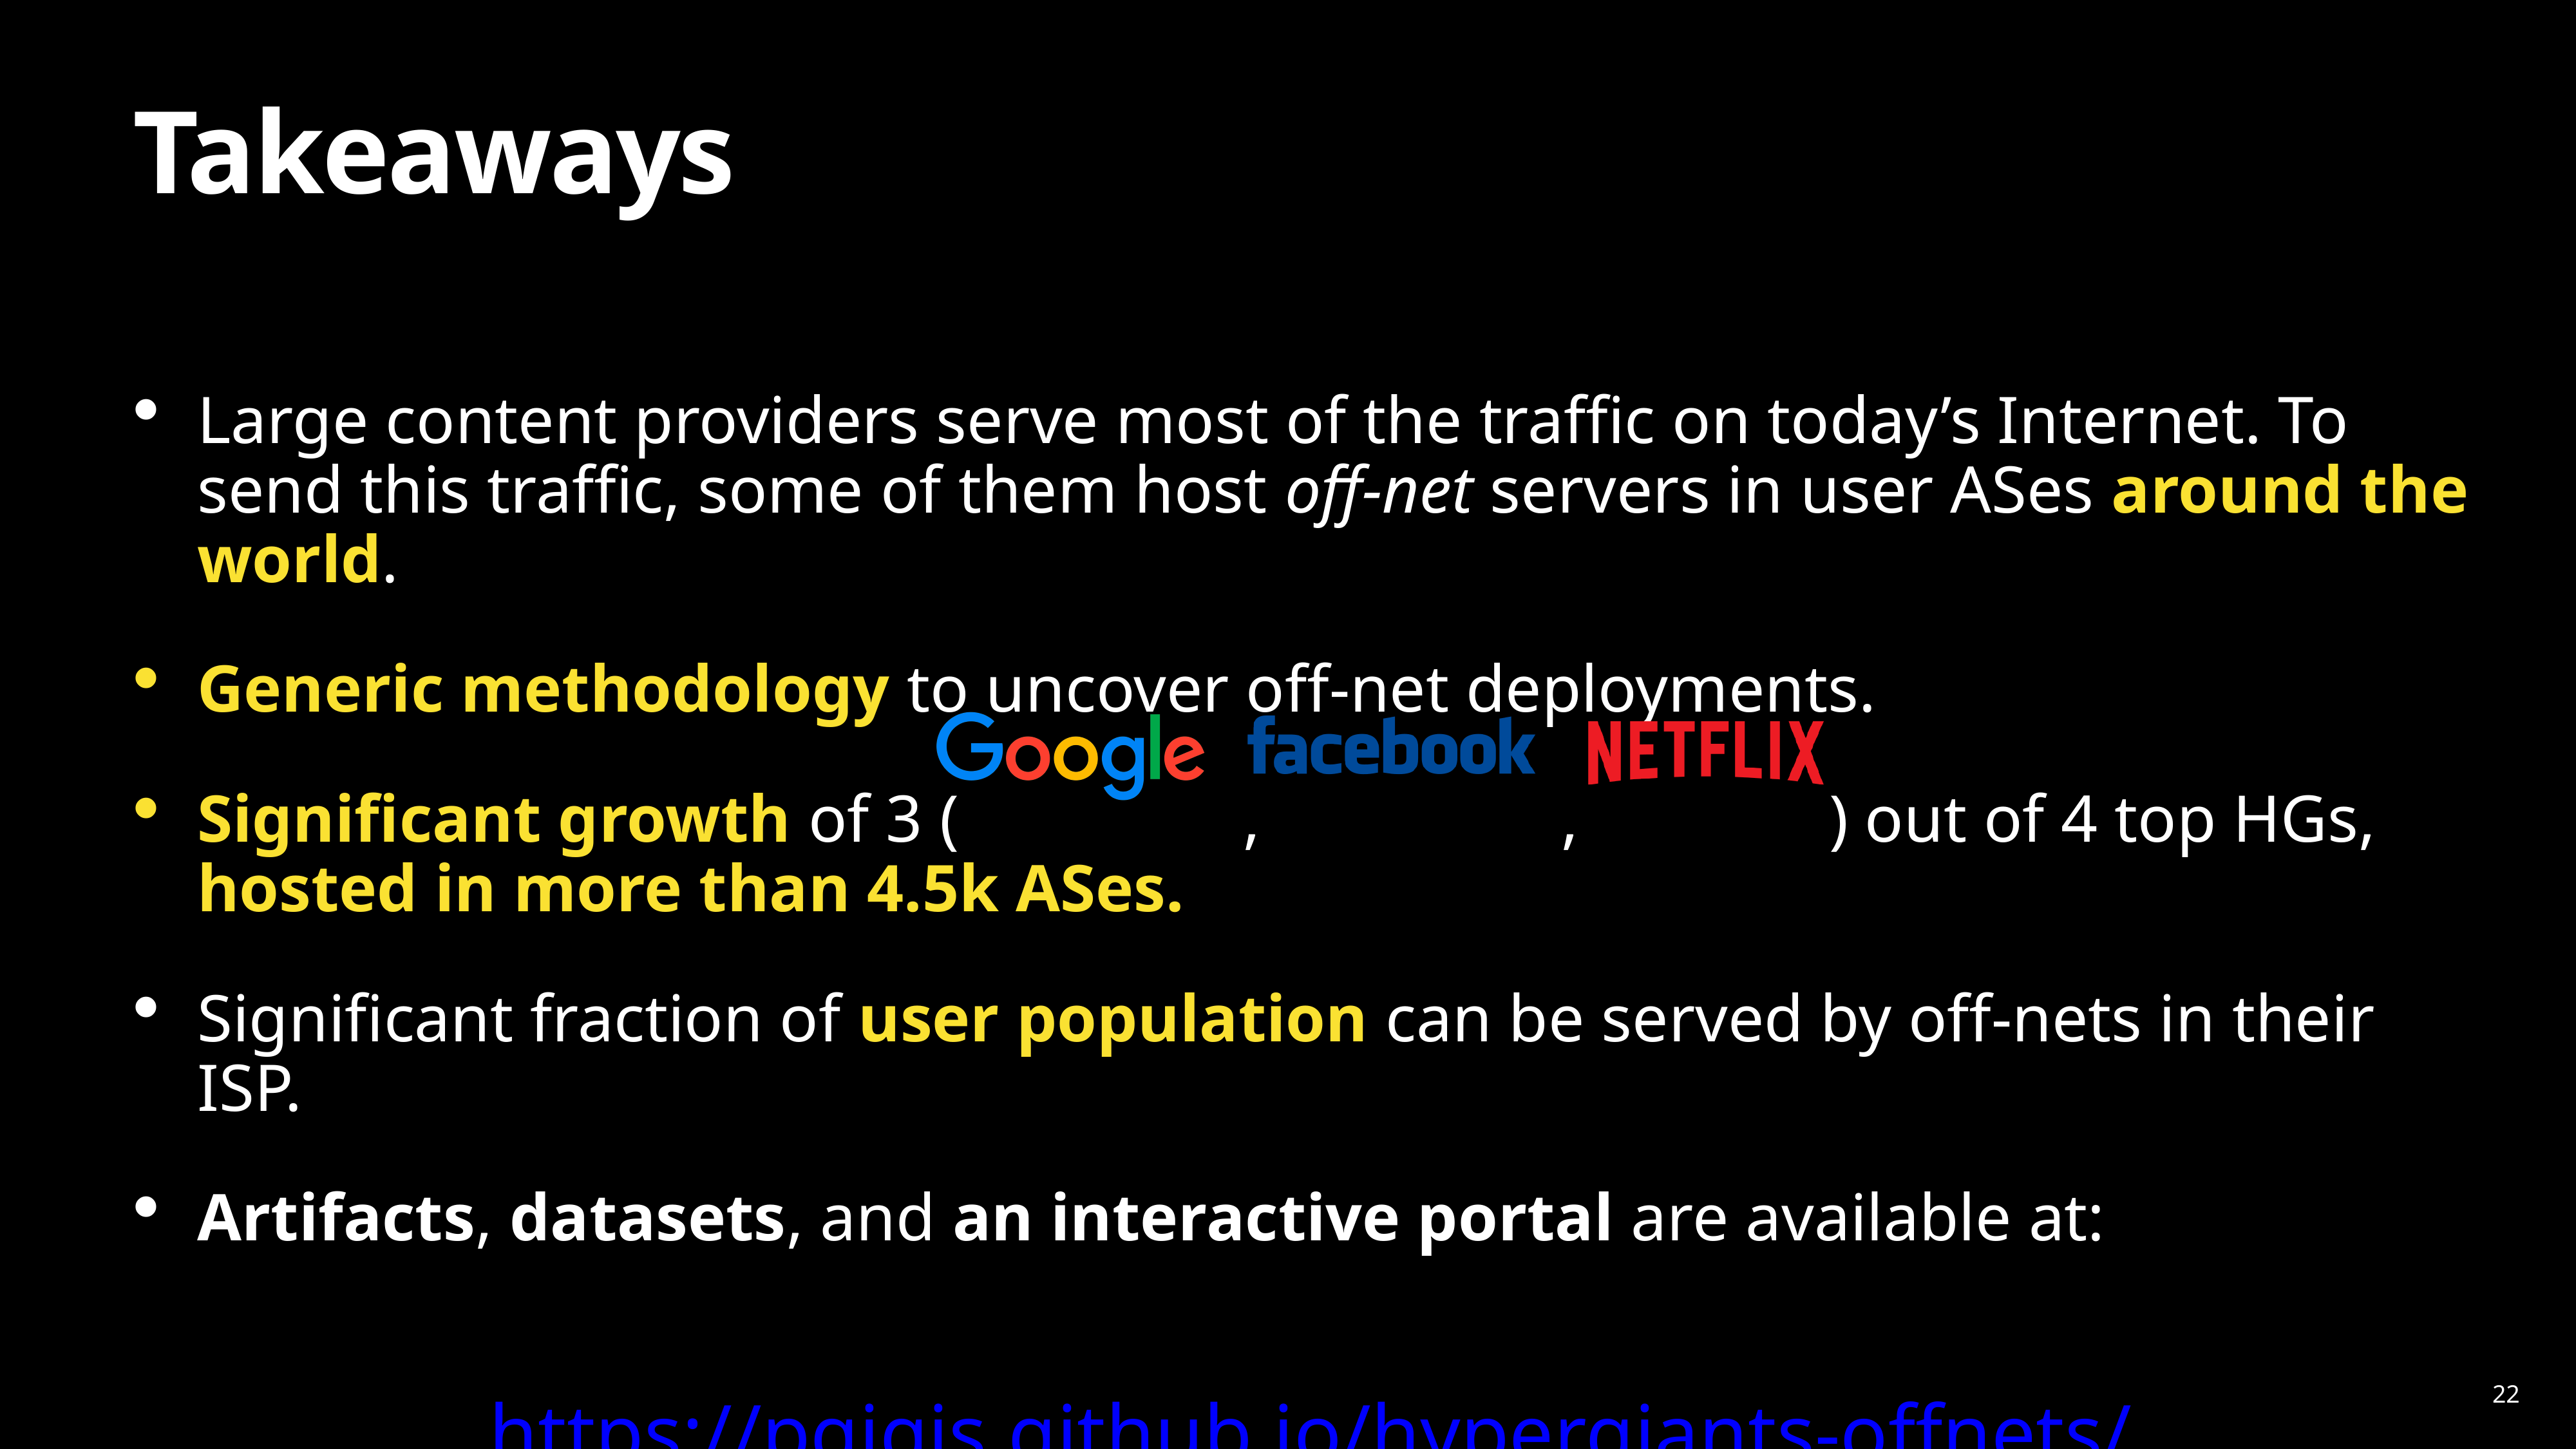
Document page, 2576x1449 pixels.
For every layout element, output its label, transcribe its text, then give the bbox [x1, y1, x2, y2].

list Large content providers serve most of the traffic on today’s Internet. To send this traffic, some of them host off-net servers in user ASes around the world. Generic methodology to uncover off-net deployments. Significant growth of 3 ( , , ) out of 4 top HGs, hosted in more than 4.5k ASes. Significant fraction of user population can be served by off-nets in their ISP. Artifacts, datasets, and an interactive portal are available at: https://pgigis.github.io/hypergiants-offnets/ [127, 382, 2497, 1416]
text_box 22 [2441, 1373, 2571, 1417]
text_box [936, 584, 1854, 905]
title Takeaways [127, 100, 2449, 252]
